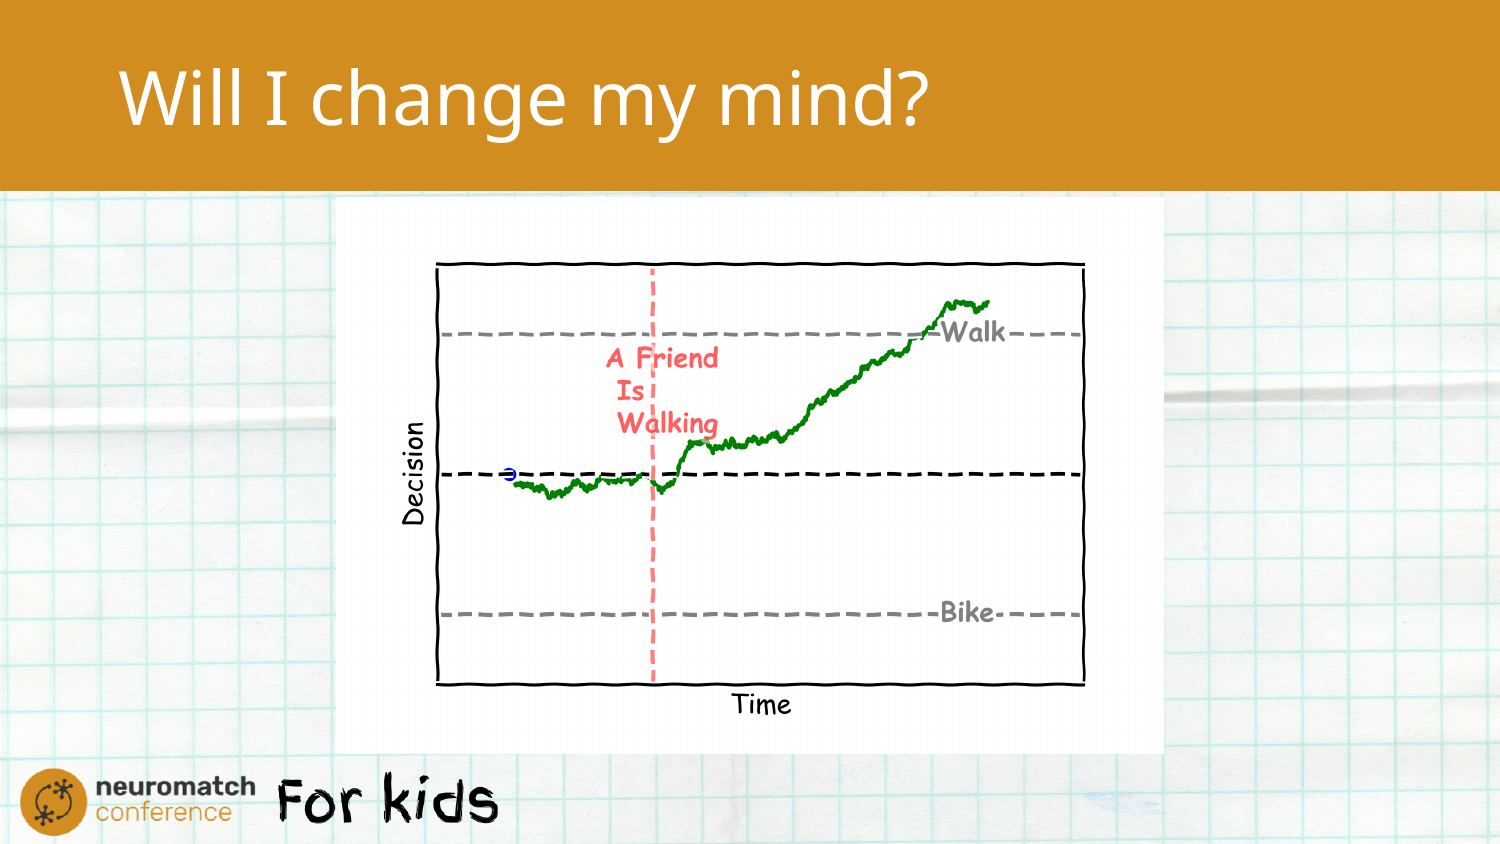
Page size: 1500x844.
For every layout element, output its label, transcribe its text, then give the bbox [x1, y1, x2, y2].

picture [0, 0, 1500, 844]
title Will I change my mind? [103, 31, 1397, 170]
